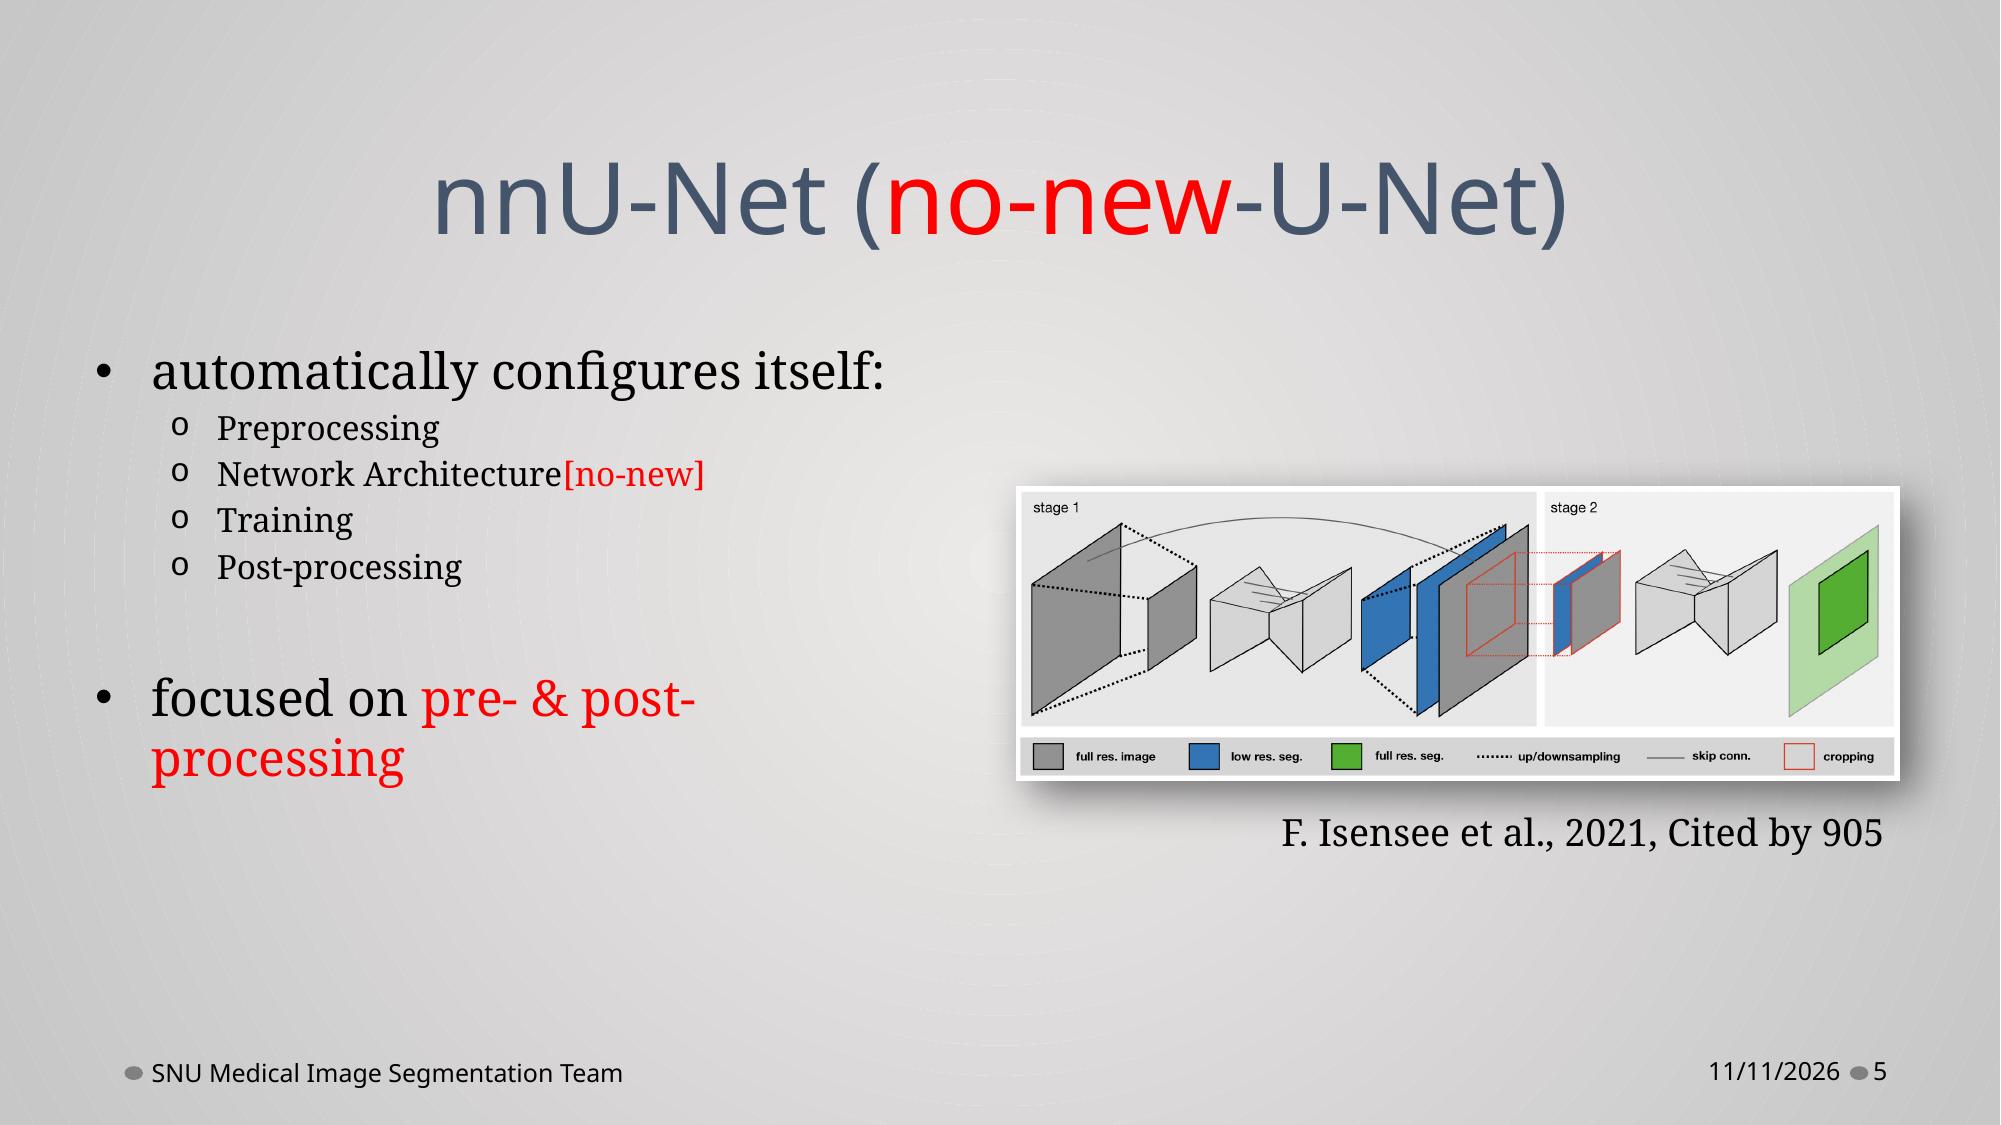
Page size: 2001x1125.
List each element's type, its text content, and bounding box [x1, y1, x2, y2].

title nnU-Net (no-new-U-Net) [99, 0, 1900, 263]
slide_number 5 [1868, 1042, 1992, 1103]
text_box F. Isensee et al., 2021, Cited by 905 [899, 801, 1900, 862]
picture [1016, 486, 1900, 781]
footer SNU Medical Image Segmentation Team [144, 1042, 768, 1103]
list automatically configures itself: Preprocessing Network Architecture[no-new] Training Post-processing focused on pre- & post-processing [80, 262, 964, 1005]
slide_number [1391, 1042, 1849, 1103]
